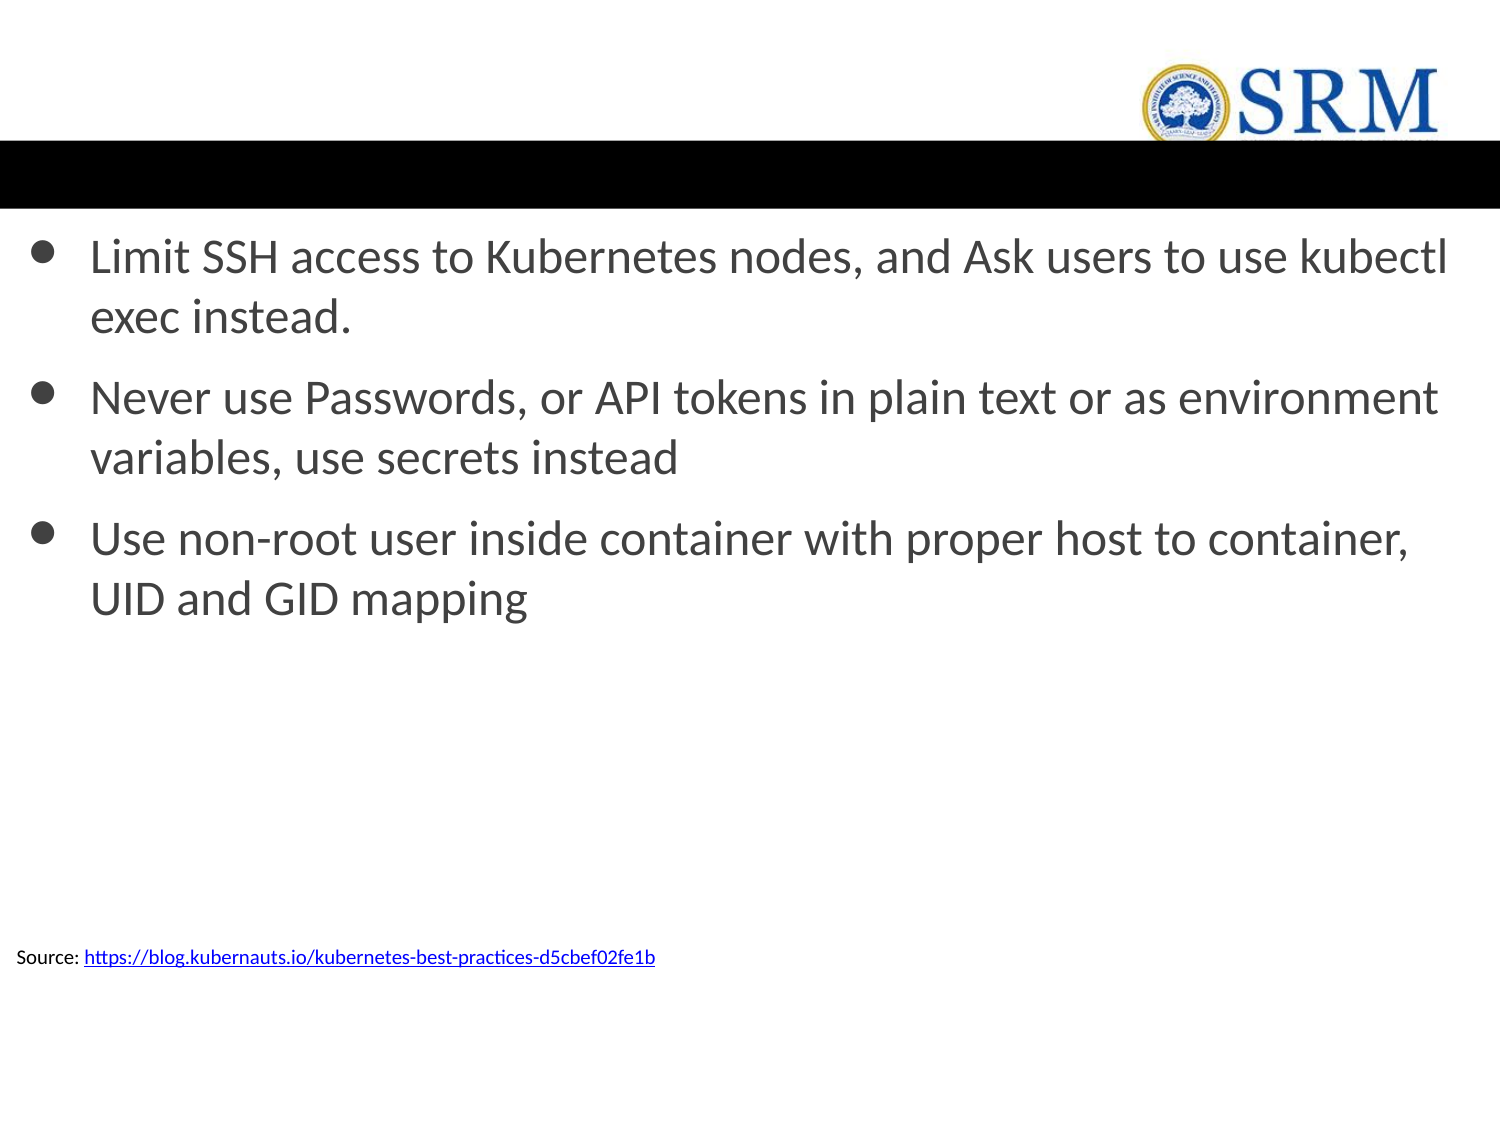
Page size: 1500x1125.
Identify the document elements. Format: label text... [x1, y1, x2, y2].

text_box Source: https://blog.kubernauts.io/kubernetes-best-practices-d5cbef02fe1b [1, 927, 1499, 985]
text_box [0, 140, 1500, 208]
picture [1139, 30, 1448, 140]
text_box Limit SSH access to Kubernetes nodes, and Ask users to use kubectl exec instead. Never use Passwords, or API tokens in plain text or as environment variables, use secrets instead Use non-root user inside container with proper host to container, UID and GID mapping [0, 208, 1500, 985]
